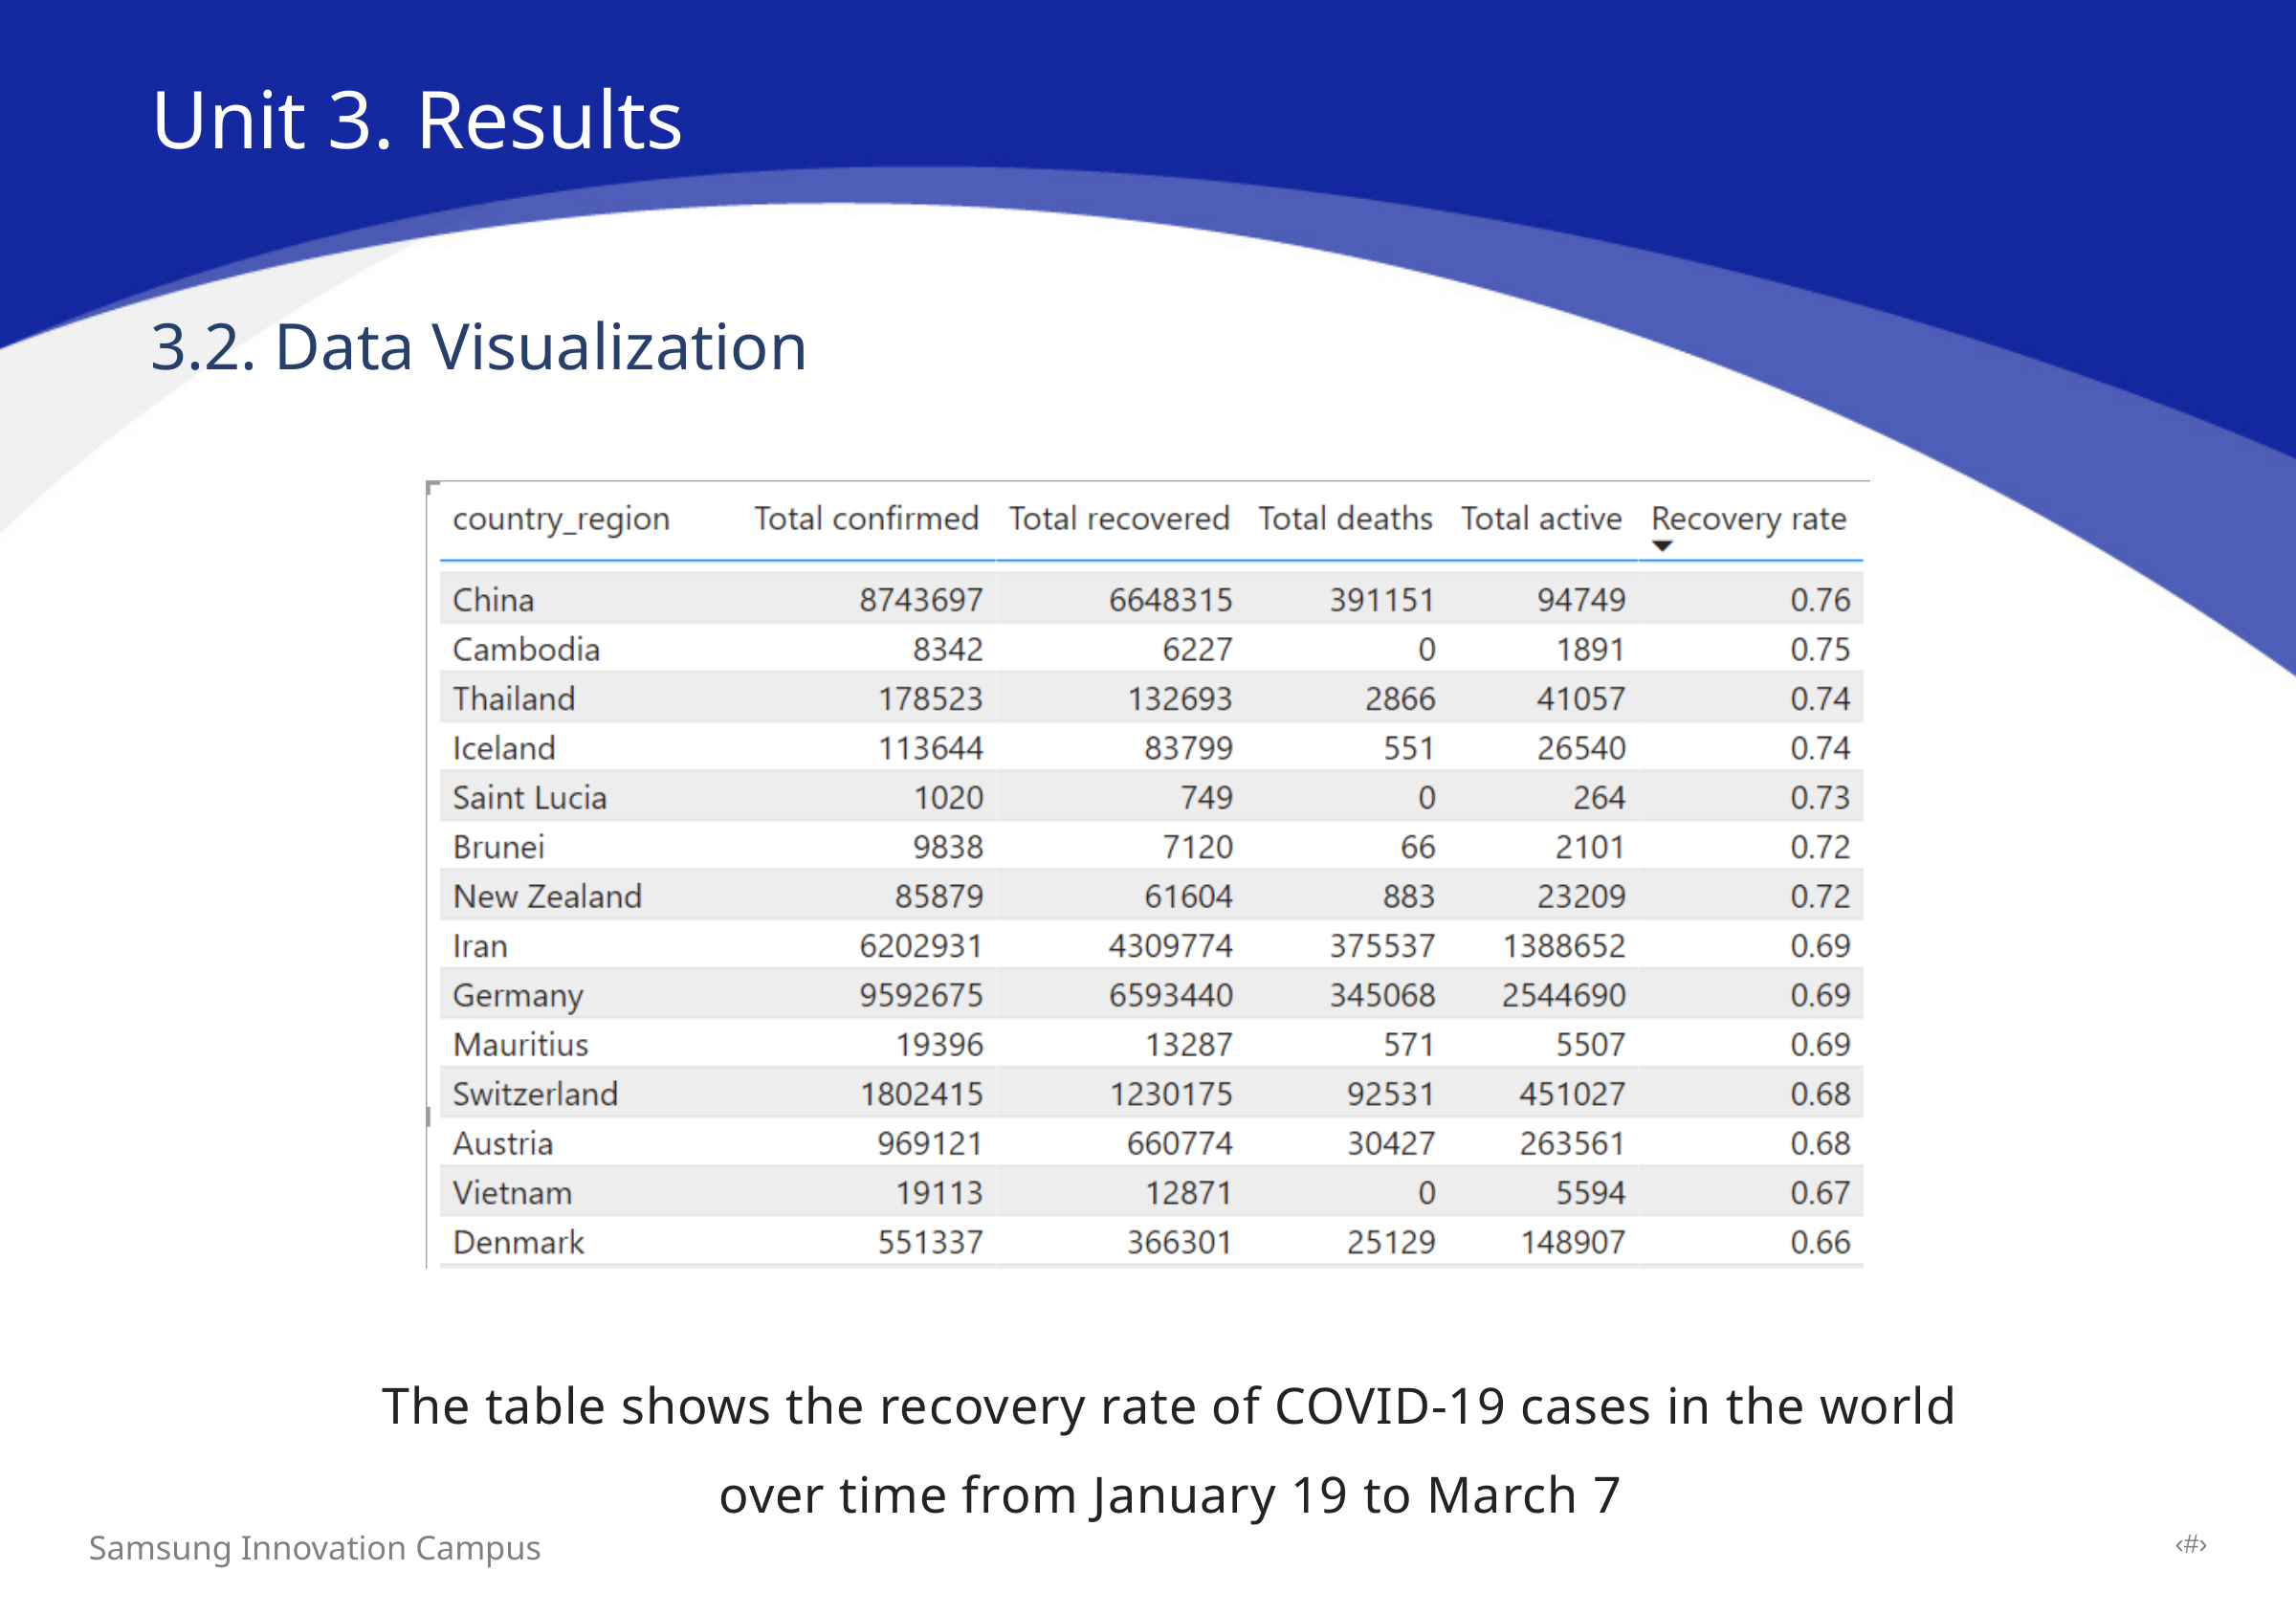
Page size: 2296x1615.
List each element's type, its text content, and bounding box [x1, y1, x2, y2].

text_box 3.2. Data Visualization [150, 305, 1538, 383]
text_box Samsung Innovation Campus [89, 1526, 769, 1567]
text_box The table shows the recovery rate of COVID-19 cases in the world over time from January 19 to March 7 [357, 1346, 1985, 1523]
text_box [0, 0, 2296, 1615]
text_box Unit 3. Results [150, 68, 2153, 165]
text_box ‹#› [2063, 1526, 2208, 1560]
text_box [425, 480, 1871, 1270]
